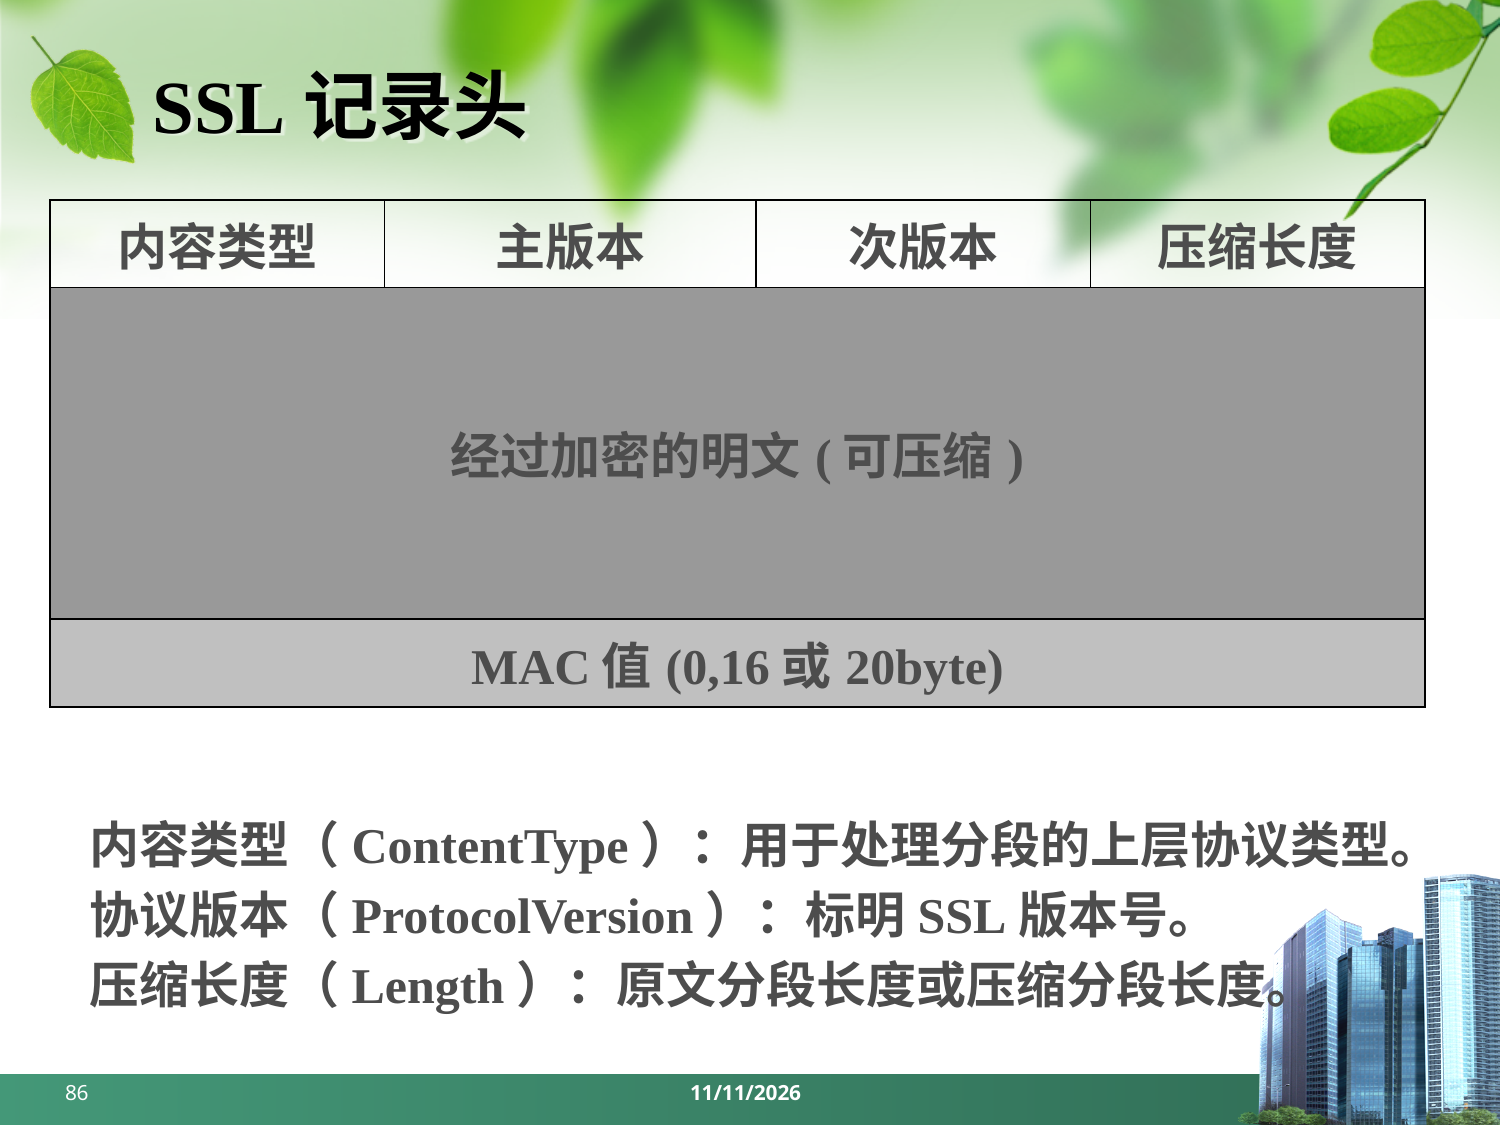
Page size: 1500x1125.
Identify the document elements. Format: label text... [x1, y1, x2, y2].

table_header 主版本 [385, 201, 755, 287]
slide_number 86 [50, 1072, 138, 1113]
title SSL记录头 [137, 57, 1325, 150]
table_cell 经过加密的明文(可压缩) [51, 288, 1424, 618]
table_header 次版本 [757, 201, 1090, 287]
picture [0, 0, 1500, 319]
text_box 内容类型（ContentType）：用于处理分段的上层协议类型。 协议版本（ProtocolVersion）：标明SSL版本号。 压缩长度（Length）：原文分段长度或压缩分段长度。 [74, 805, 1425, 1024]
table_cell MAC值(0,16或20byte) [51, 620, 1424, 706]
table_header 内容类型 [51, 201, 384, 287]
table_header 压缩长度 [1091, 201, 1424, 287]
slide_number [675, 1072, 1025, 1113]
